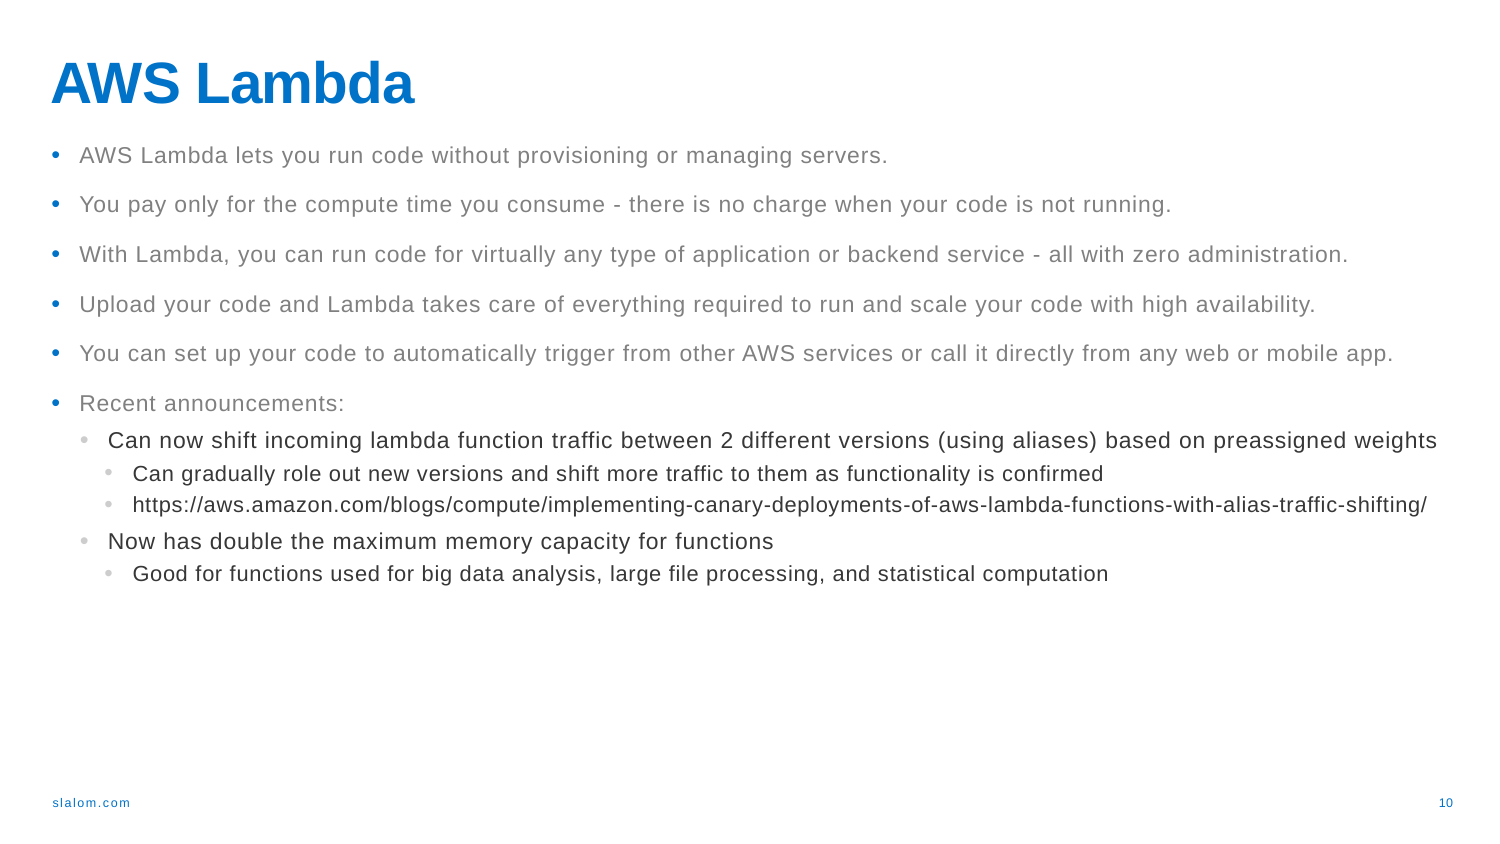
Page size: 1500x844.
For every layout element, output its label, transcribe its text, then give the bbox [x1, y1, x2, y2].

slide_number 10 [1399, 794, 1453, 828]
list AWS Lambda lets you run code without provisioning or managing servers. You pay only for the compute time you consume - there is no charge when your code is not running. With Lambda, you can run code for virtually any type of application or backend service - all with zero administration. Upload your code and Lambda takes care of everything required to run and scale your code with high availability. You can set up your code to automatically trigger from other AWS services or call it directly from any web or mobile app. Recent announcements: Can now shift incoming lambda function traffic between 2 different versions (using aliases) based on preassigned weights Can gradually role out new versions and shift more traffic to them as functionality is confirmed https://aws.amazon.com/blogs/compute/implementing-canary-deployments-of-aws-lambda-functions-with-alias-traffic-shifting/ Now has double the maximum memory capacity for functions Good for functions used for big data analysis, large file processing, and statistical computation [51, 143, 1450, 764]
list AWS Lambda [50, 53, 1450, 109]
